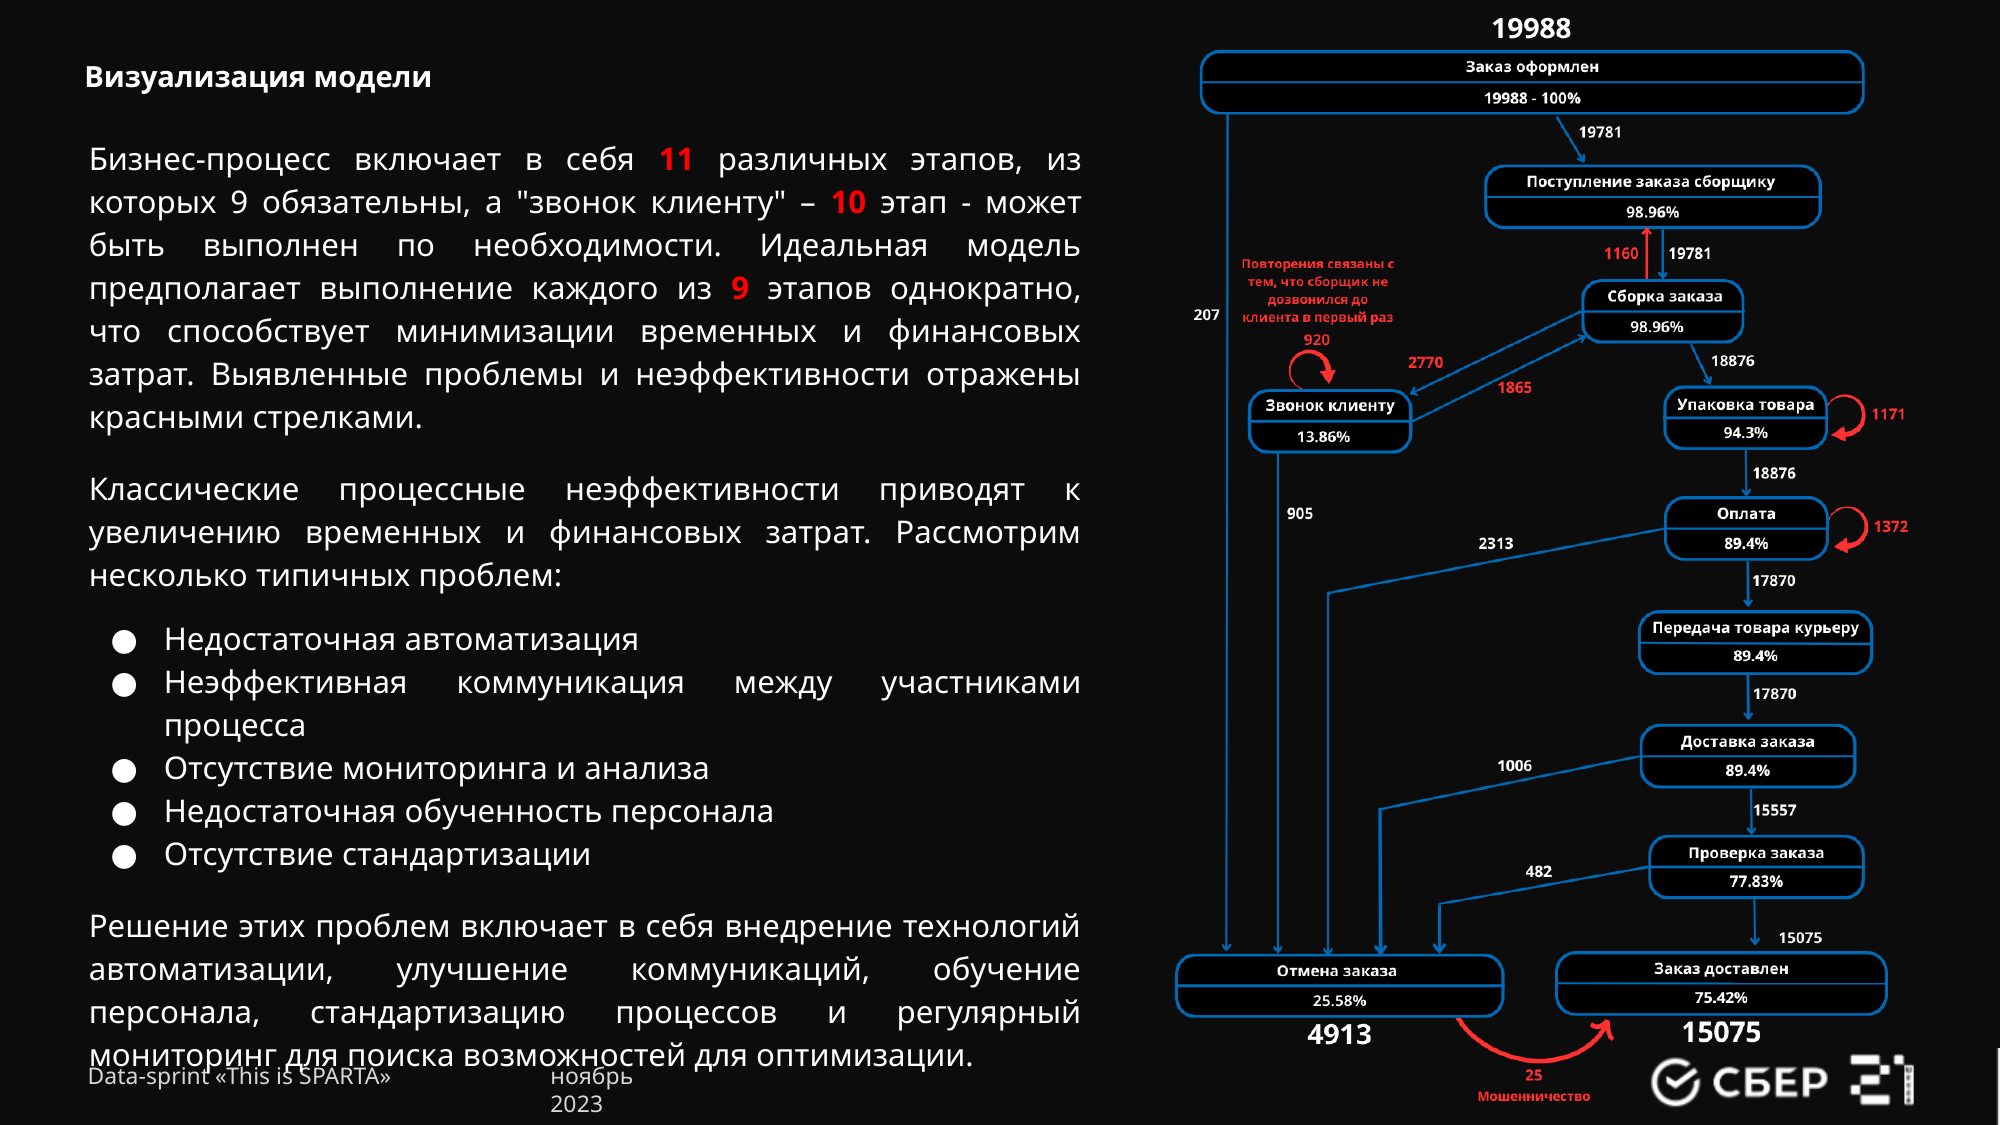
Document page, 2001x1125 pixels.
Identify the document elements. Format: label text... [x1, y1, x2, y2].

text_box Бизнес-процесс включает в себя 11 различных этапов, из которых 9 обязательны, а "звонок клиенту" – 10 этап - может быть выполнен по необходимости. Идеальная модель предполагает выполнение каждого из 9 этапов однократно, что способствует минимизации временных и финансовых затрат. Выявленные проблемы и неэффективности отражены красными стрелками. Классические процессные неэффективности приводят к увеличению временных и финансовых затрат. Рассмотрим несколько типичных проблем: Недостаточная автоматизация Неэффективная коммуникация между участниками процесса Отсутствие мониторинга и анализа Недостаточная обученность персонала Отсутствие стандартизации Решение этих проблем включает в себя внедрение технологий автоматизации, улучшение коммуникаций, обучение персонала, стандартизацию процессов и регулярный мониторинг для поиска возможностей для оптимизации. [84, 129, 1087, 1078]
picture [1117, 11, 2000, 1125]
title Визуализация модели [69, 54, 757, 103]
